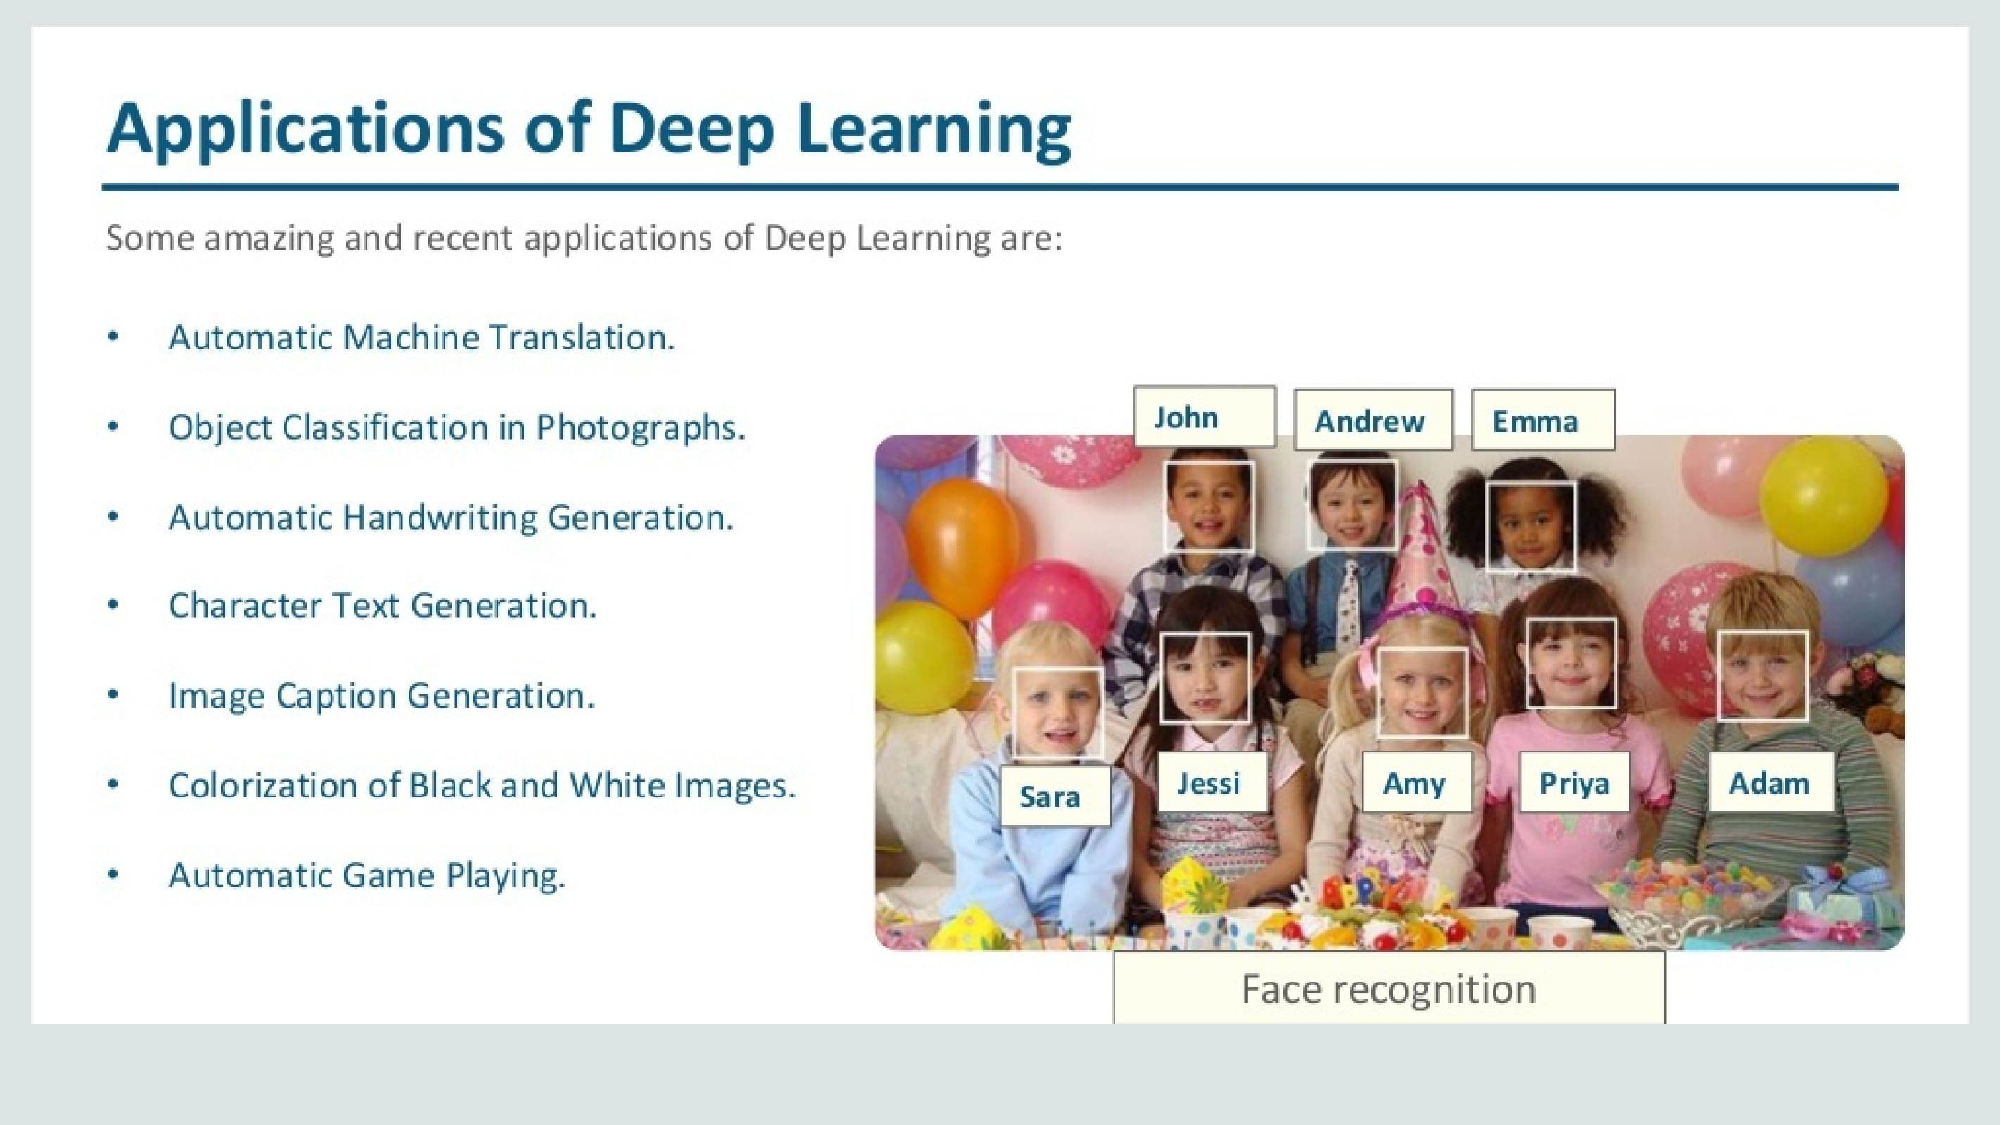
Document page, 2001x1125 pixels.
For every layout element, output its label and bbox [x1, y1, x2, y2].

picture [0, 0, 2000, 1025]
text_box [0, 1025, 2000, 1125]
